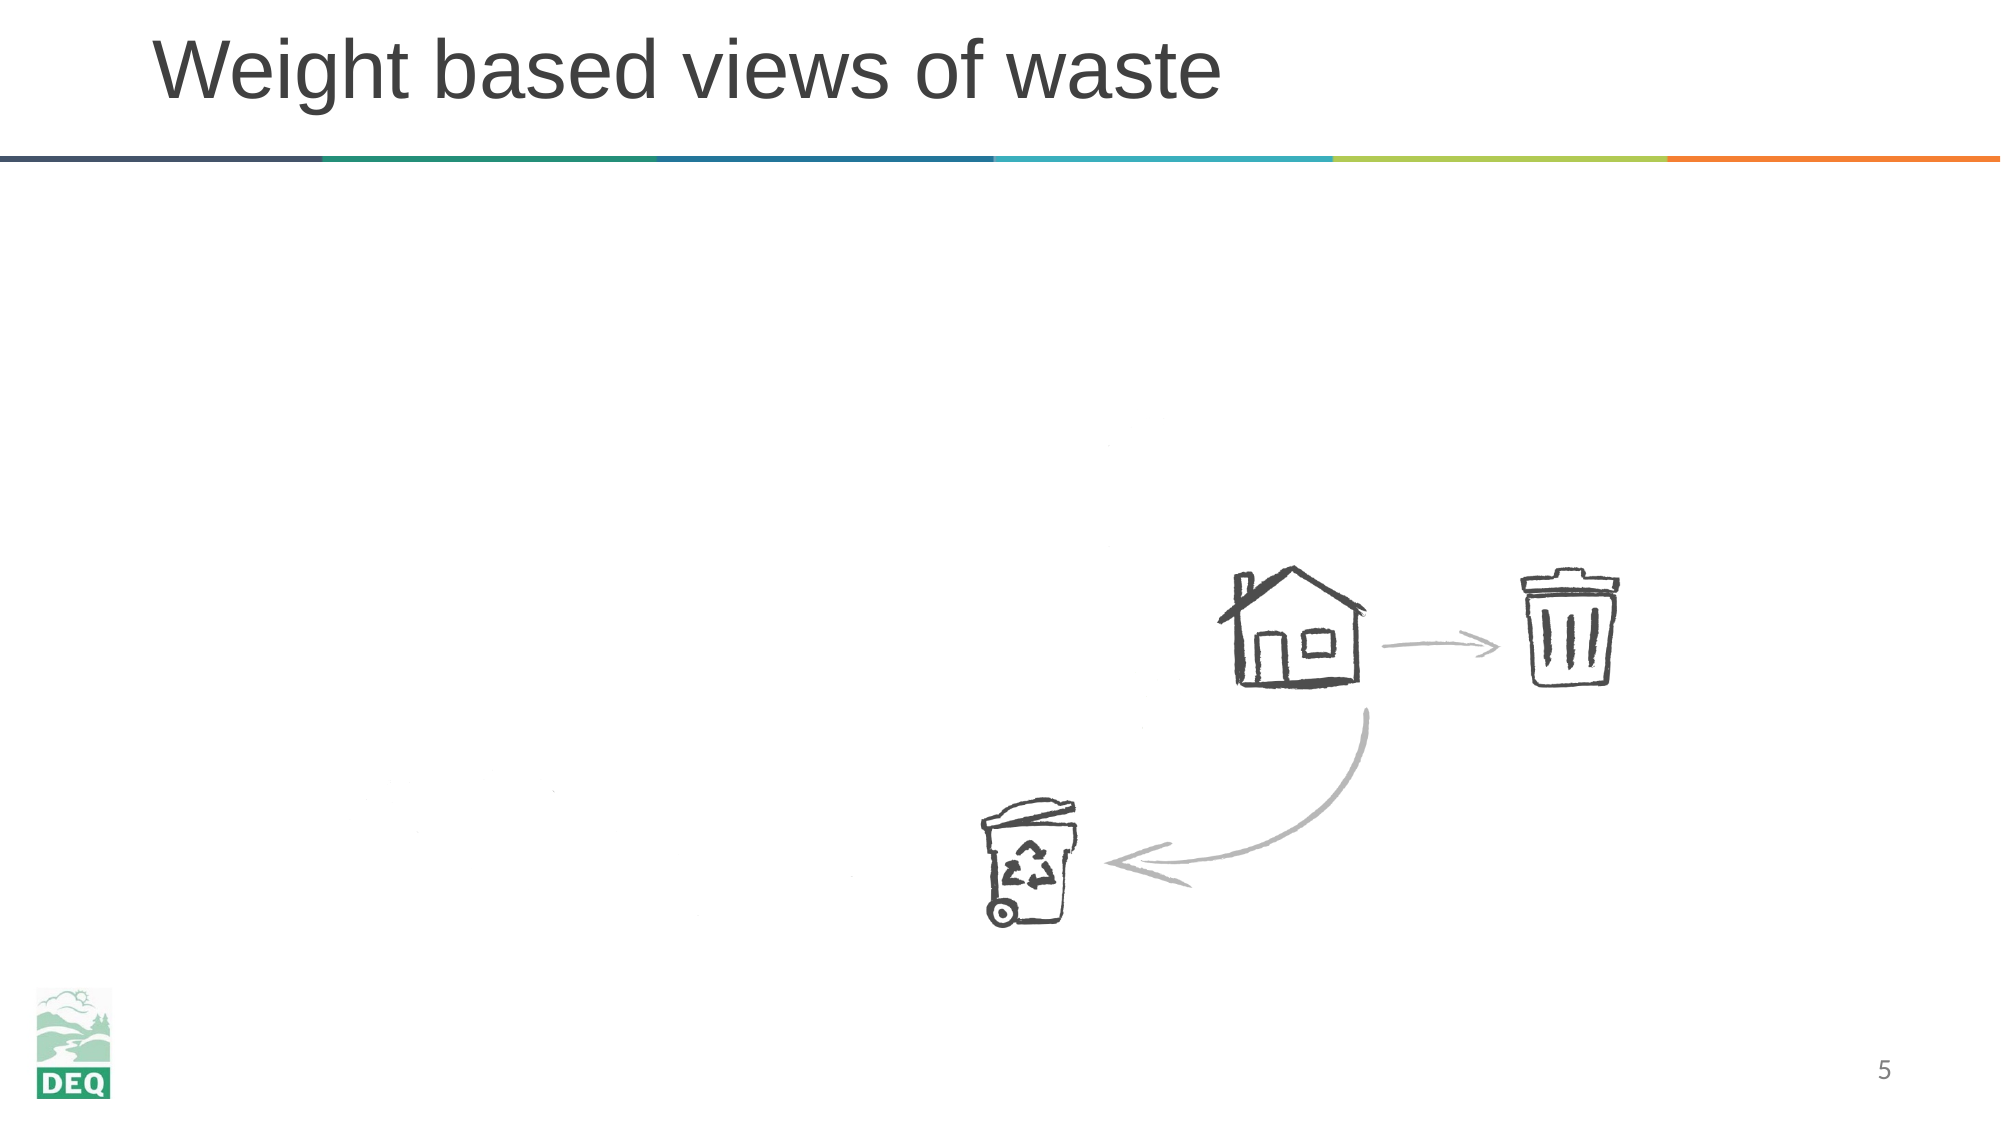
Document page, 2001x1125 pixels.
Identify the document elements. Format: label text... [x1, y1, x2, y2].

picture [15, 987, 128, 1099]
title Weight based views of waste [137, 0, 1863, 143]
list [285, 176, 1715, 980]
slide_number 5 [1862, 1042, 1978, 1103]
picture [0, 156, 2001, 162]
